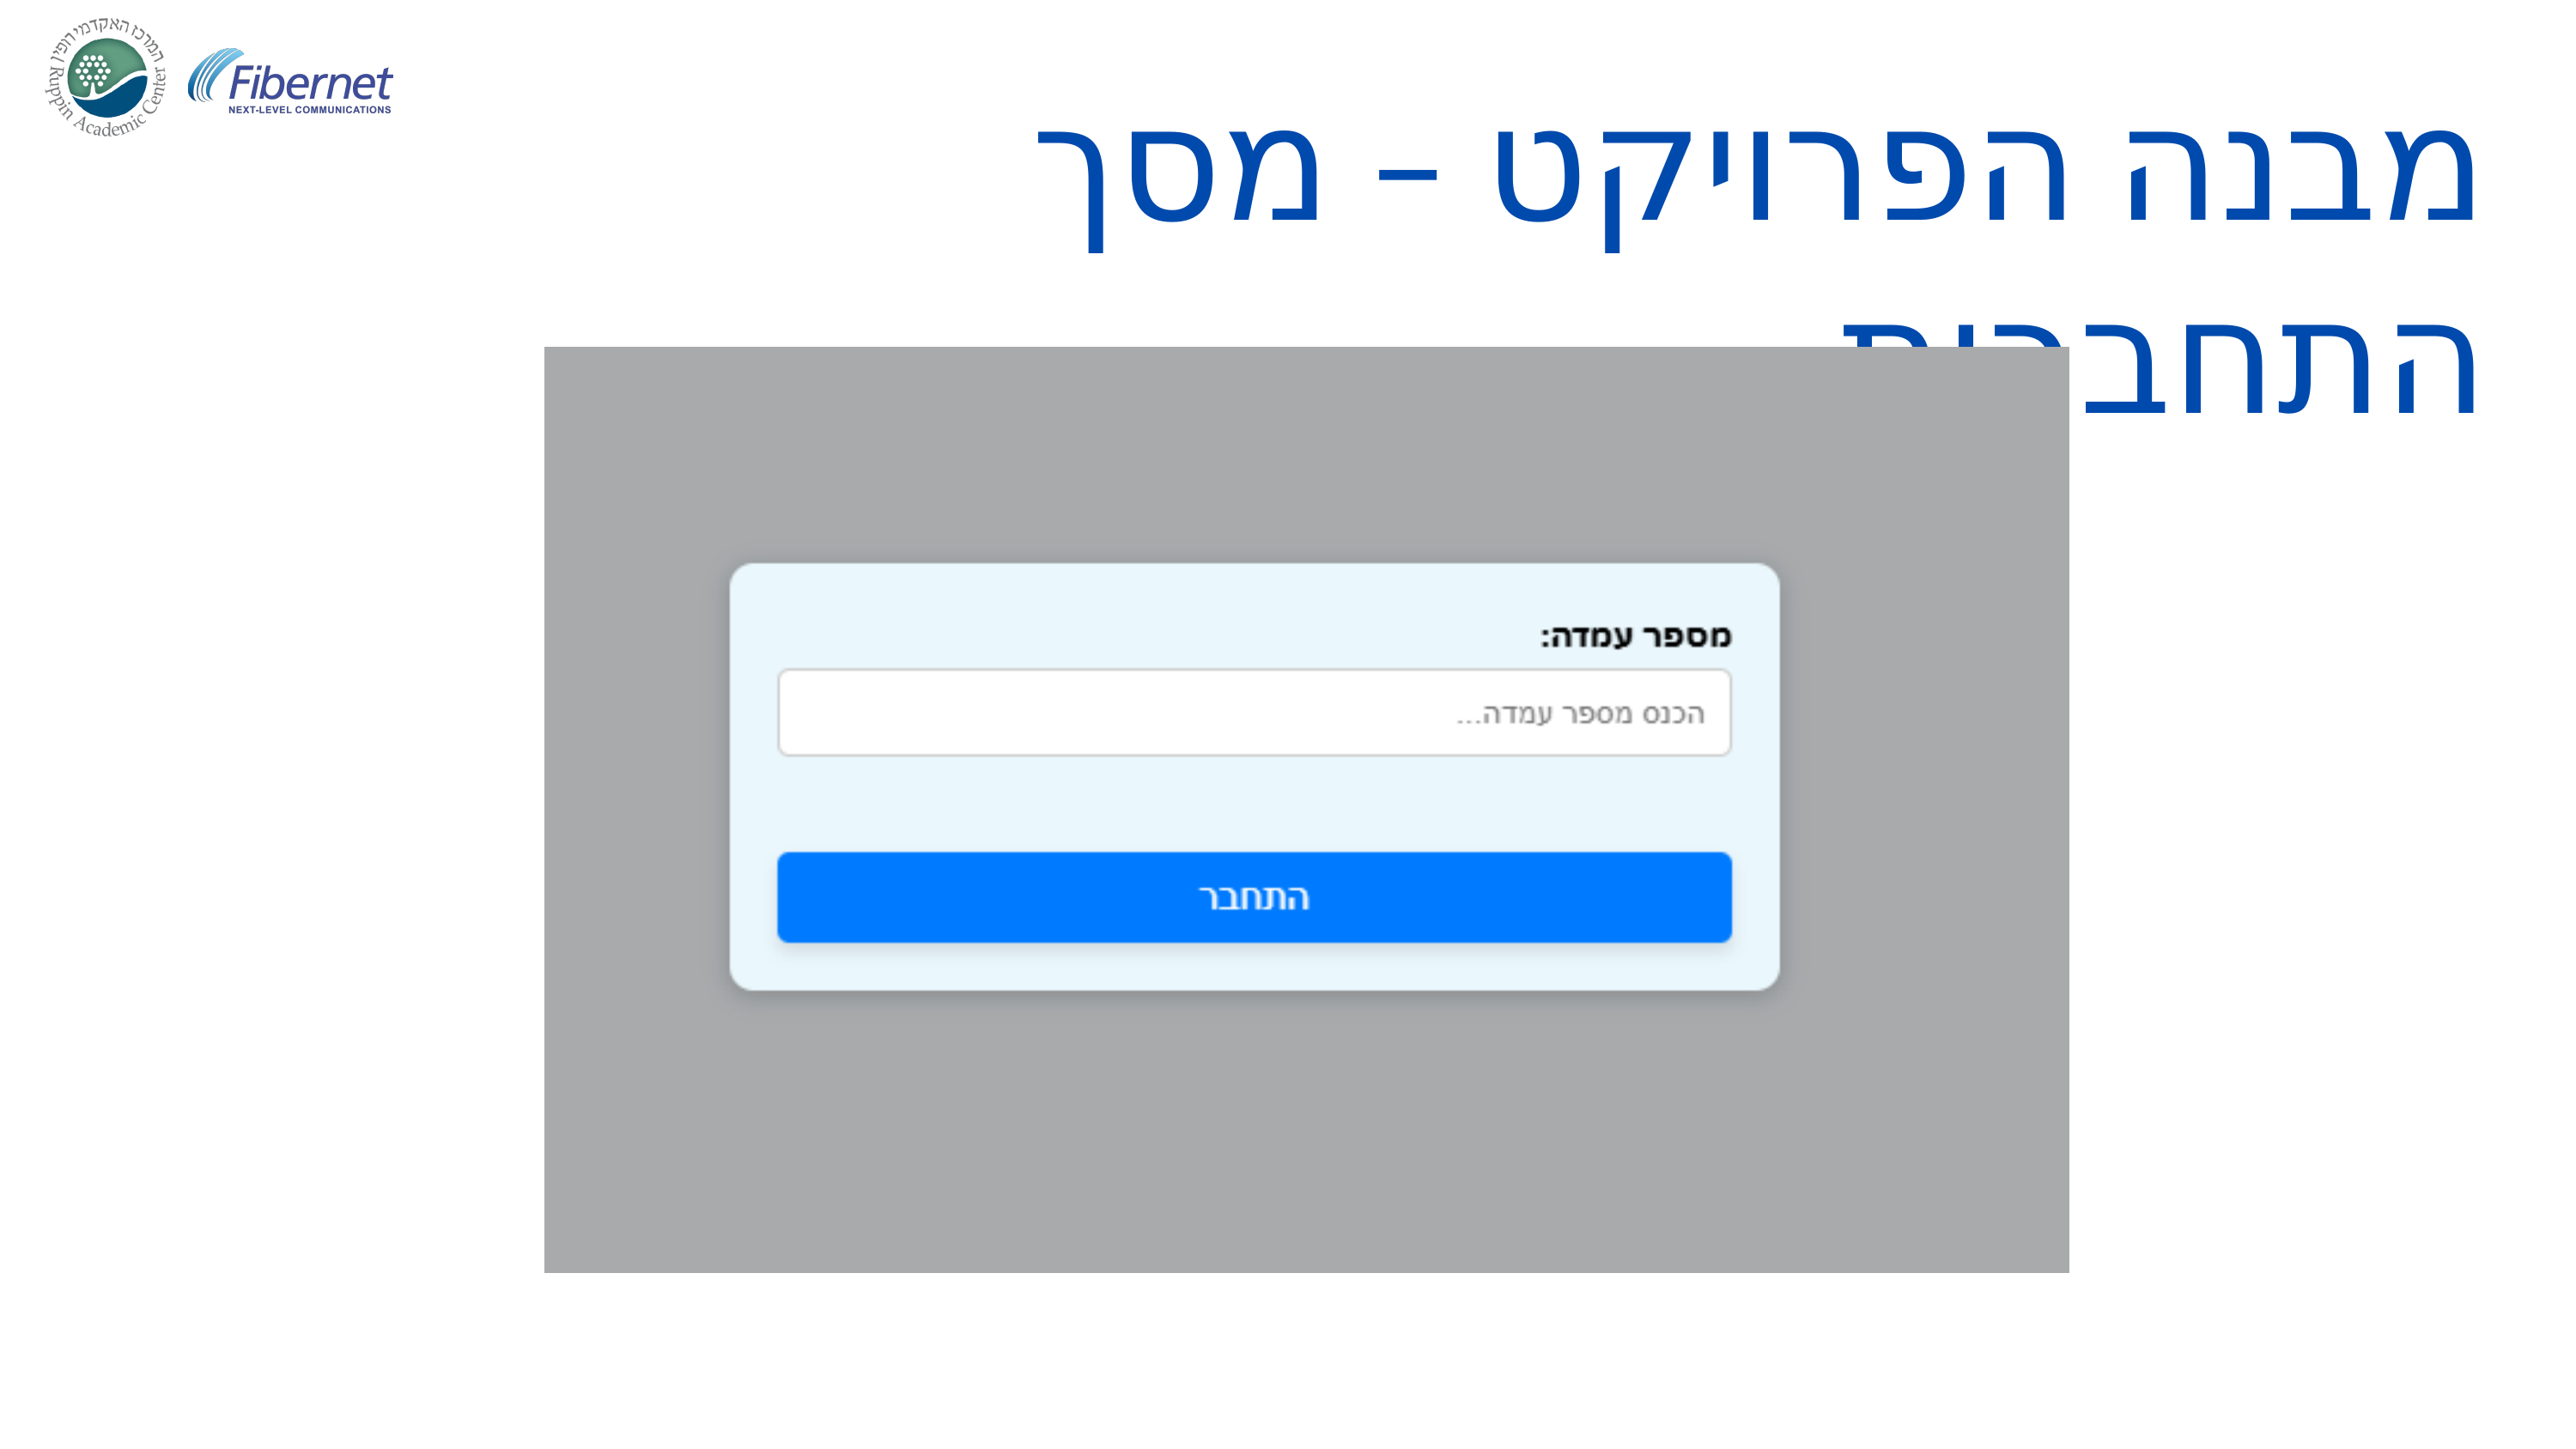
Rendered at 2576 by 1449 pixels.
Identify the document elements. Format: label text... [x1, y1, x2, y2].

picture [188, 48, 393, 113]
picture [44, 17, 166, 137]
picture [544, 347, 2069, 1274]
text_box מבנה הפרויקט – מסך התחברות [544, 58, 2488, 446]
